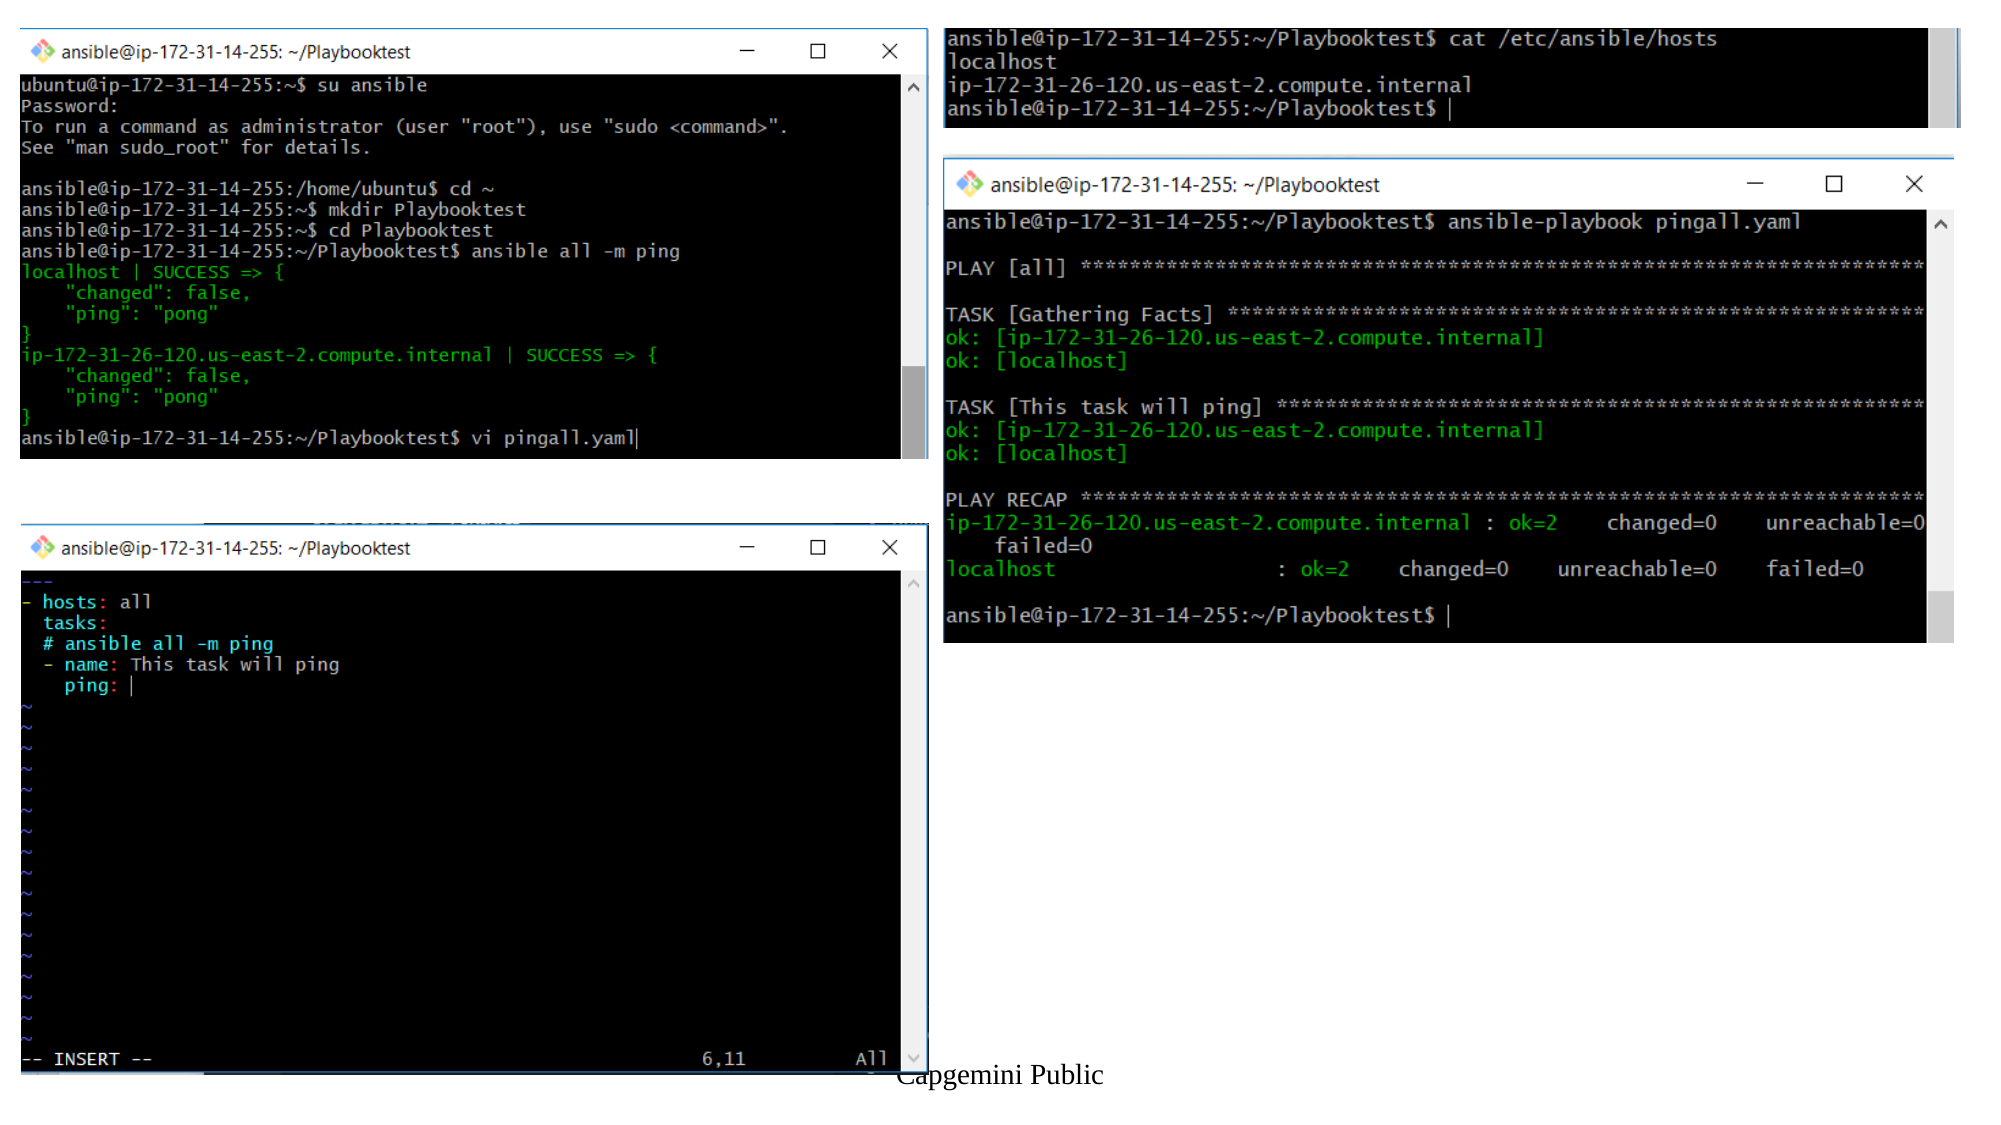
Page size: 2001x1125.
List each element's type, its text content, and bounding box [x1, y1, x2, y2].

footer Capgemini Public [662, 1042, 1338, 1103]
picture [943, 28, 1961, 128]
picture [943, 154, 1954, 643]
picture [21, 523, 929, 1075]
picture [20, 28, 929, 459]
